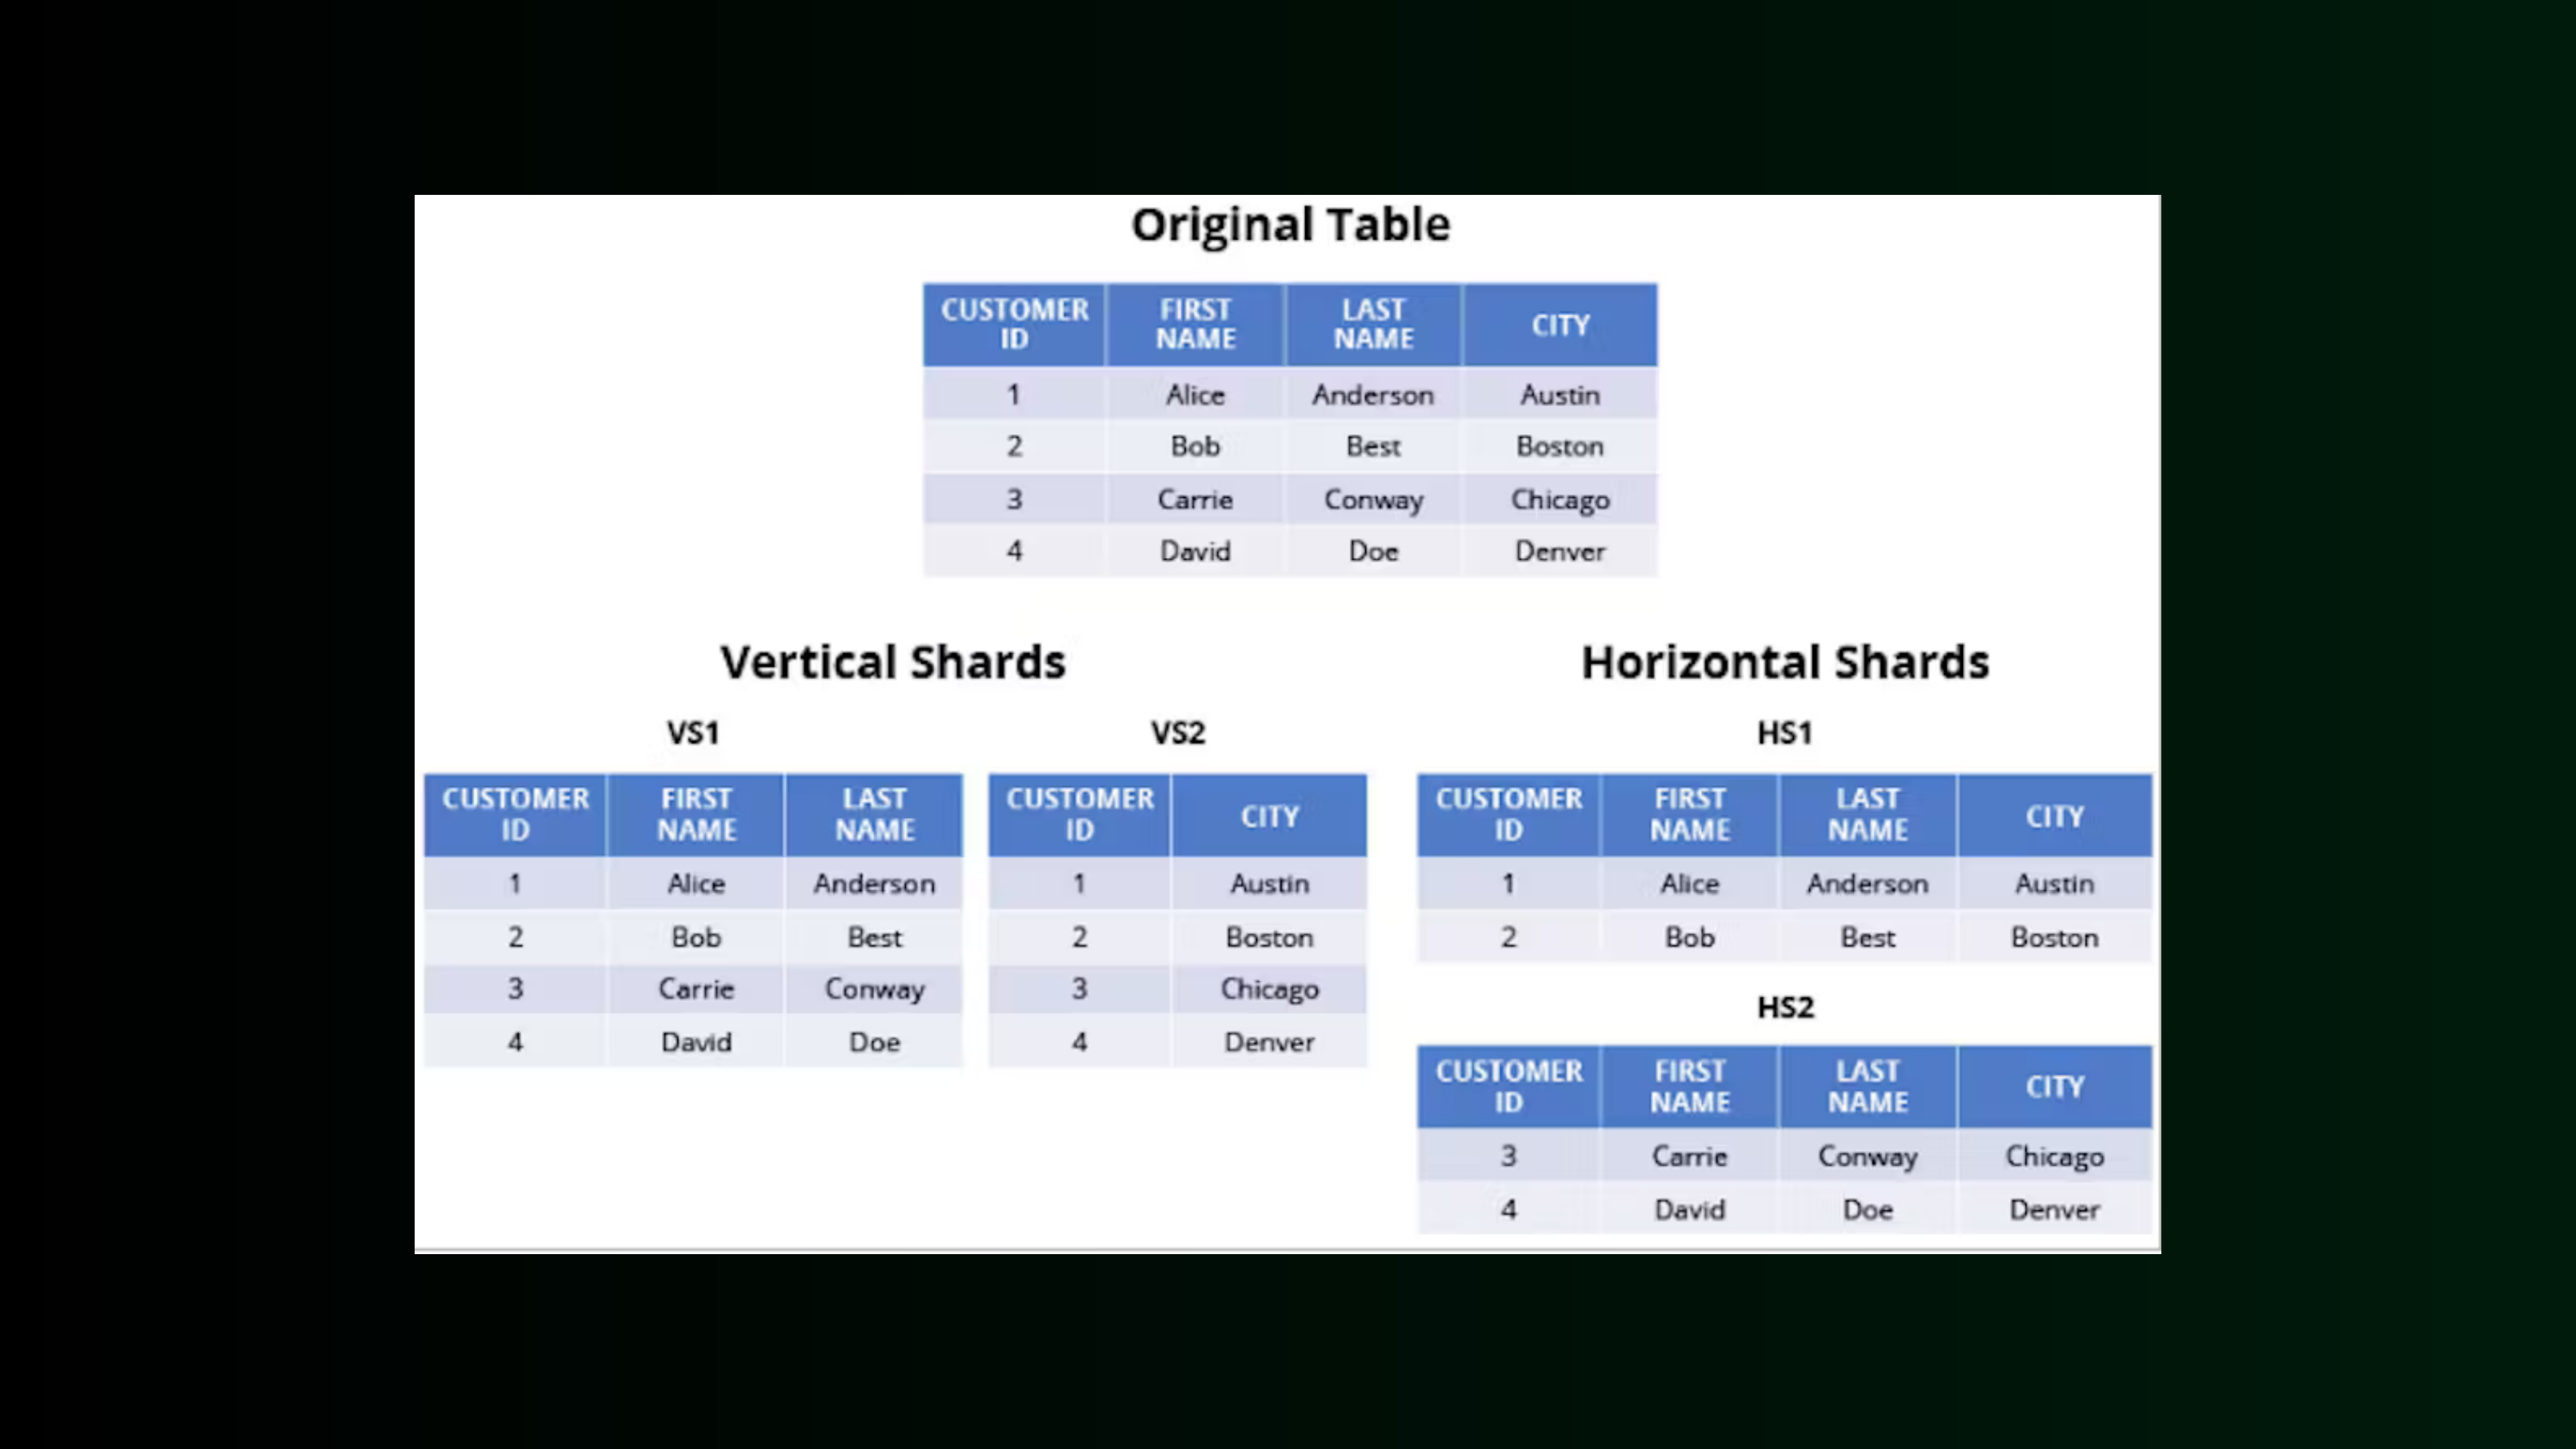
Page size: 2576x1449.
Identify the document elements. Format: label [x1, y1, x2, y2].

text_box [414, 195, 2162, 1254]
